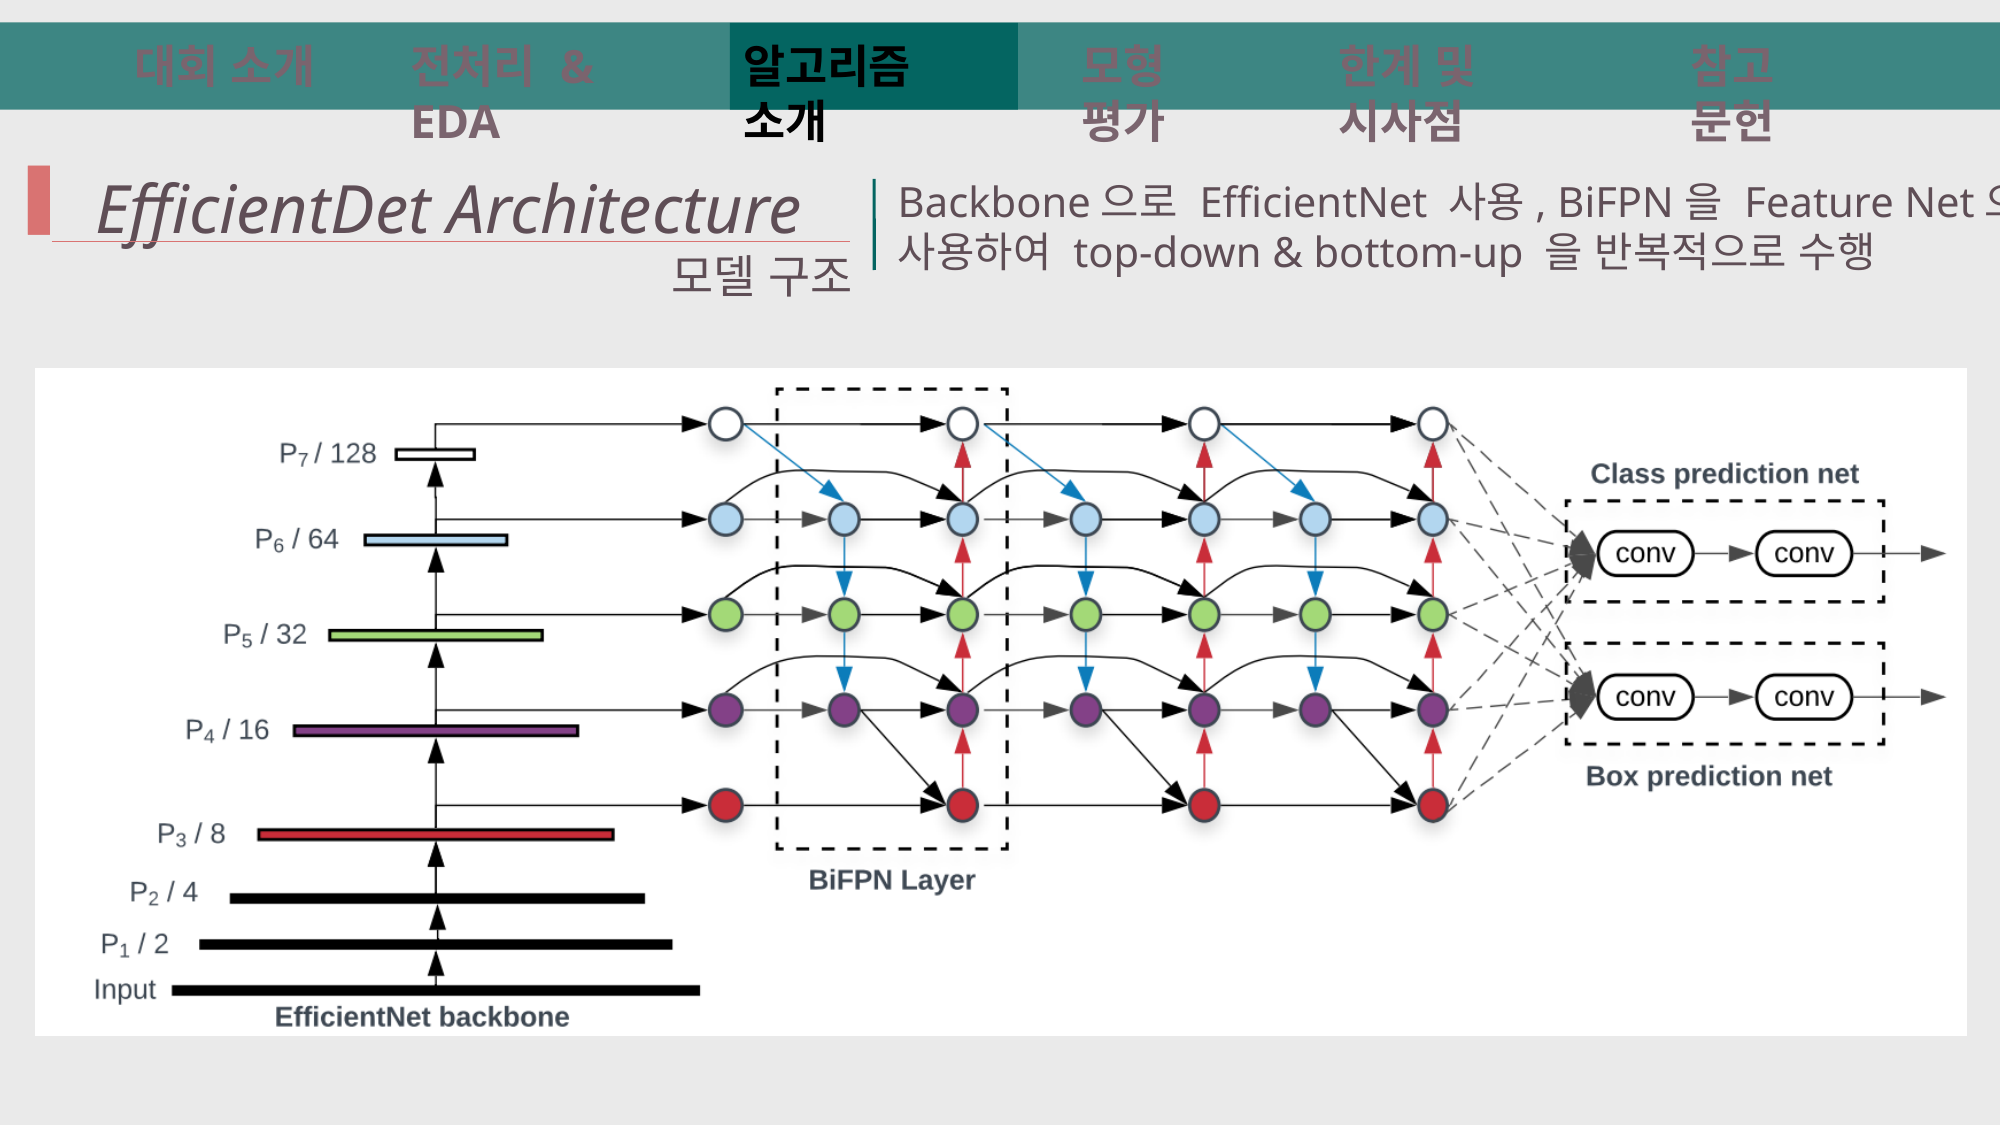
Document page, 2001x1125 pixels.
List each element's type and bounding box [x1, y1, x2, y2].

text_box [874, 168, 2000, 285]
text_box [0, 22, 2000, 110]
picture [35, 368, 1967, 1036]
text_box [26, 159, 867, 312]
